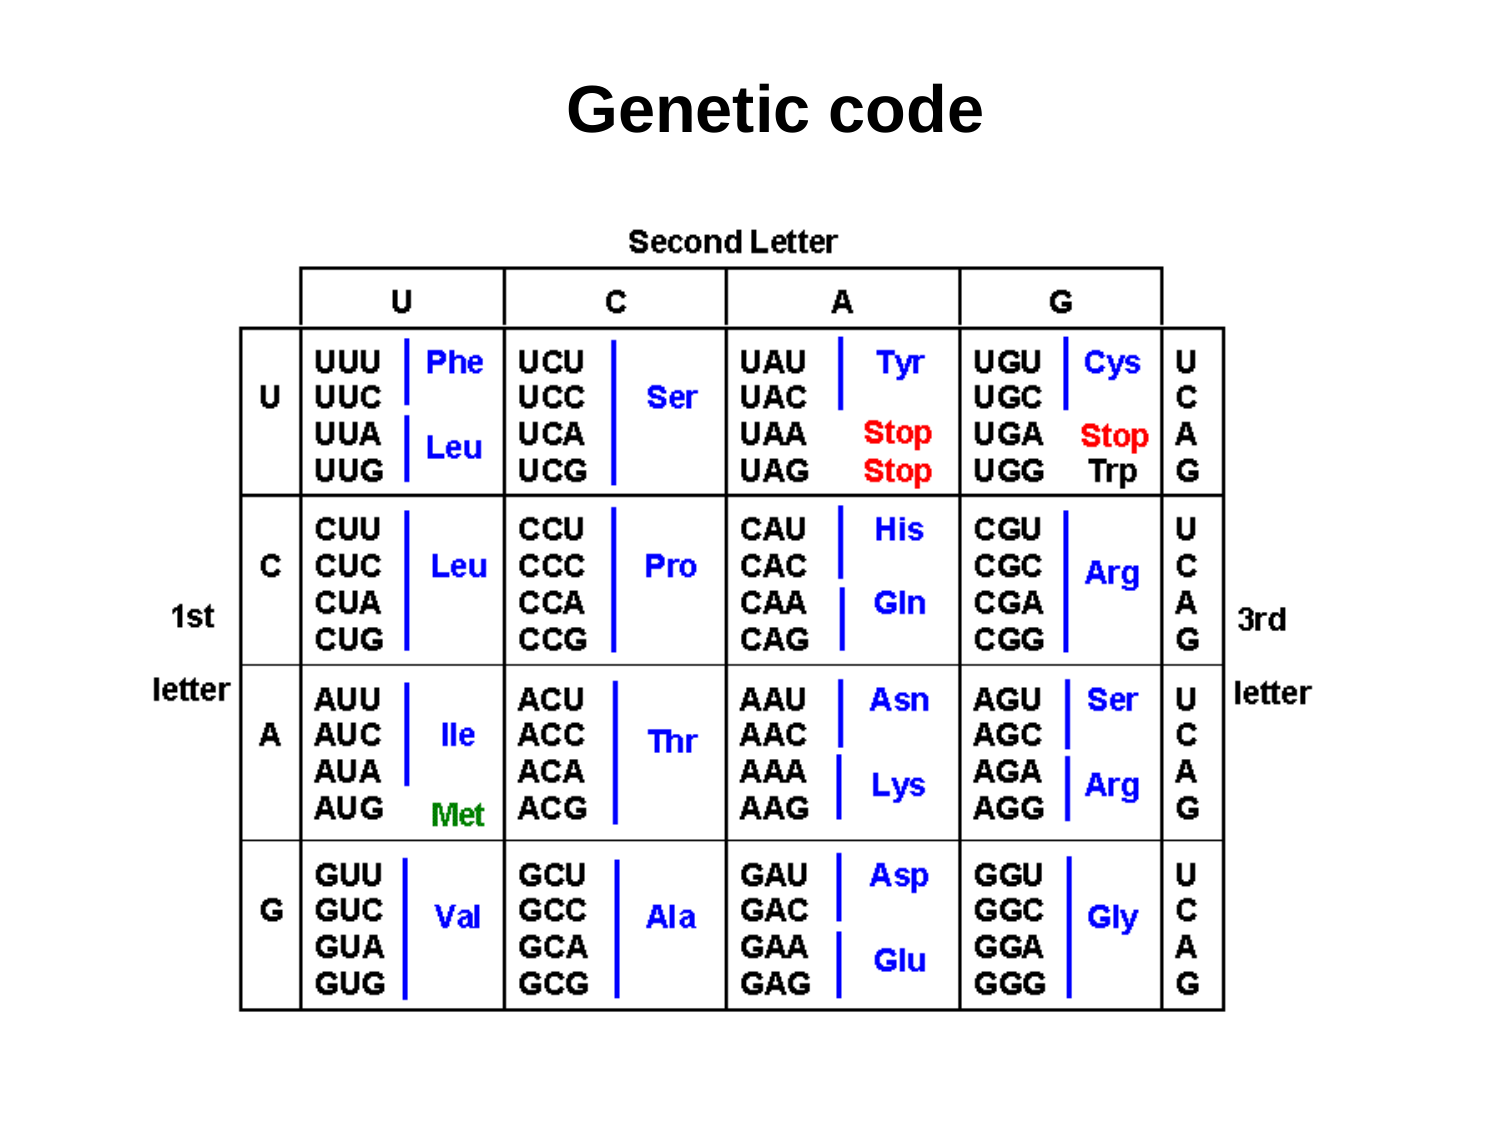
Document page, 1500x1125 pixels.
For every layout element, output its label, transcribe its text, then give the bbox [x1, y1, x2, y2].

text_box Genetic code [551, 57, 1000, 153]
picture [131, 210, 1320, 1022]
